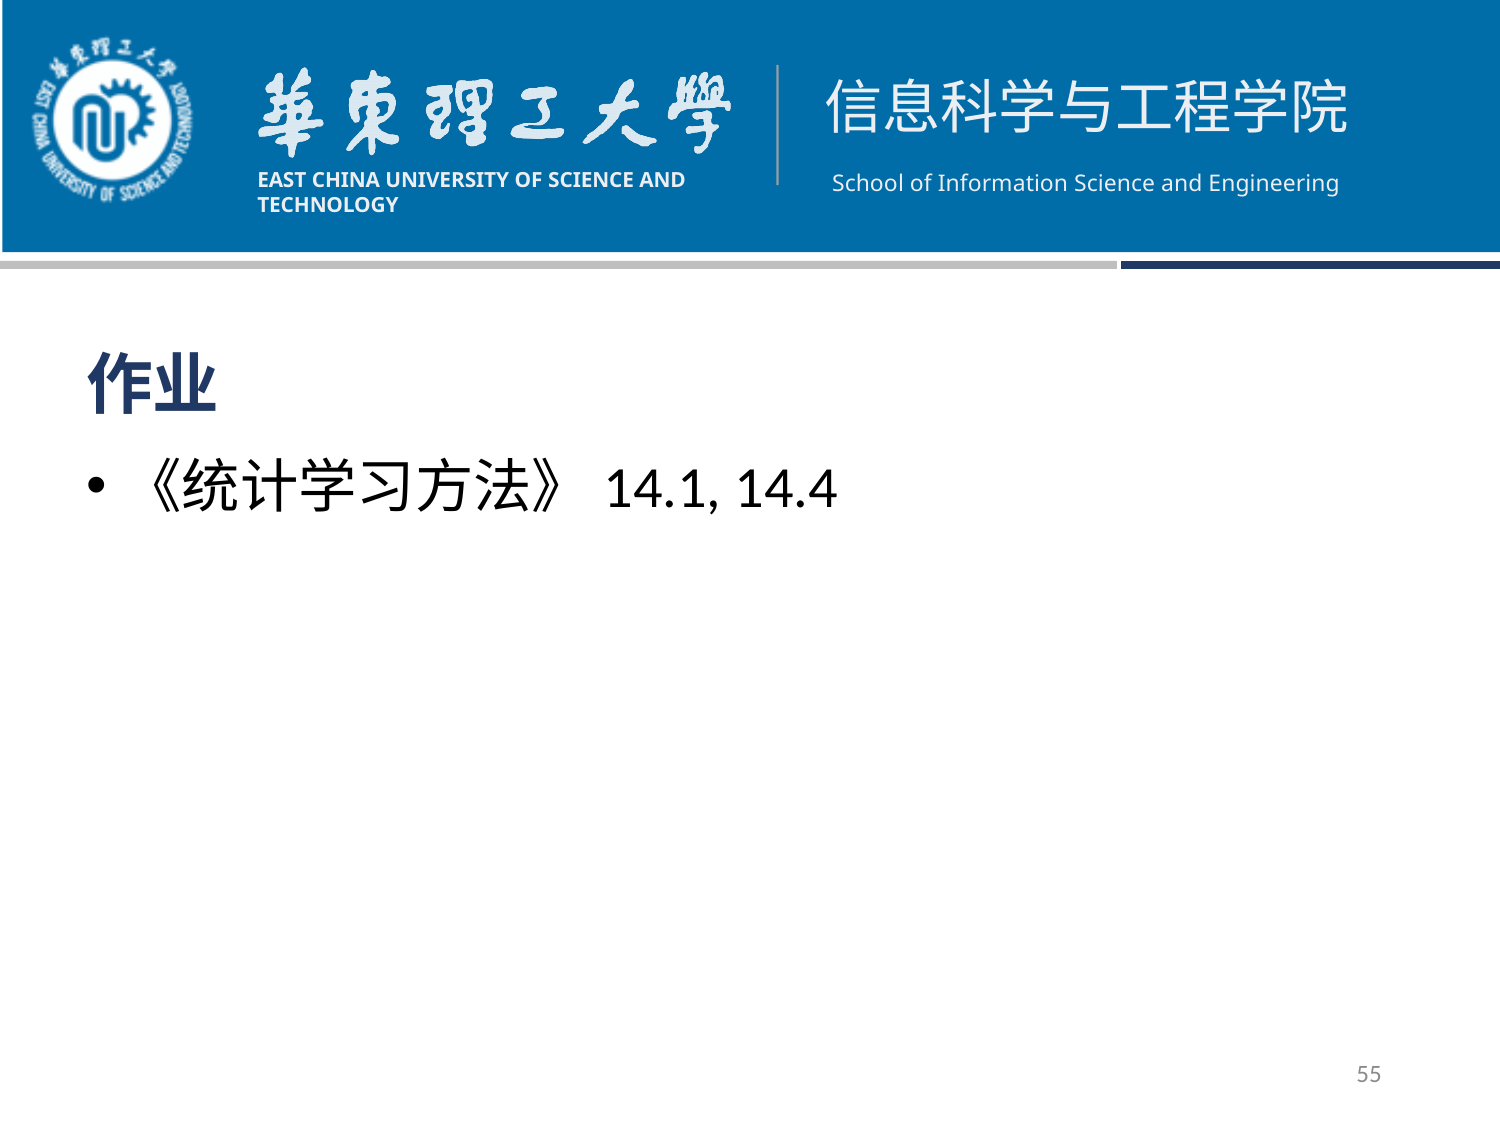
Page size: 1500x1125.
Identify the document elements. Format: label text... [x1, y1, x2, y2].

list 作业 《统计学习方法》14.1, 14.4 [71, 326, 1380, 983]
slide_number 55 [1059, 1042, 1397, 1103]
picture [22, 32, 202, 214]
